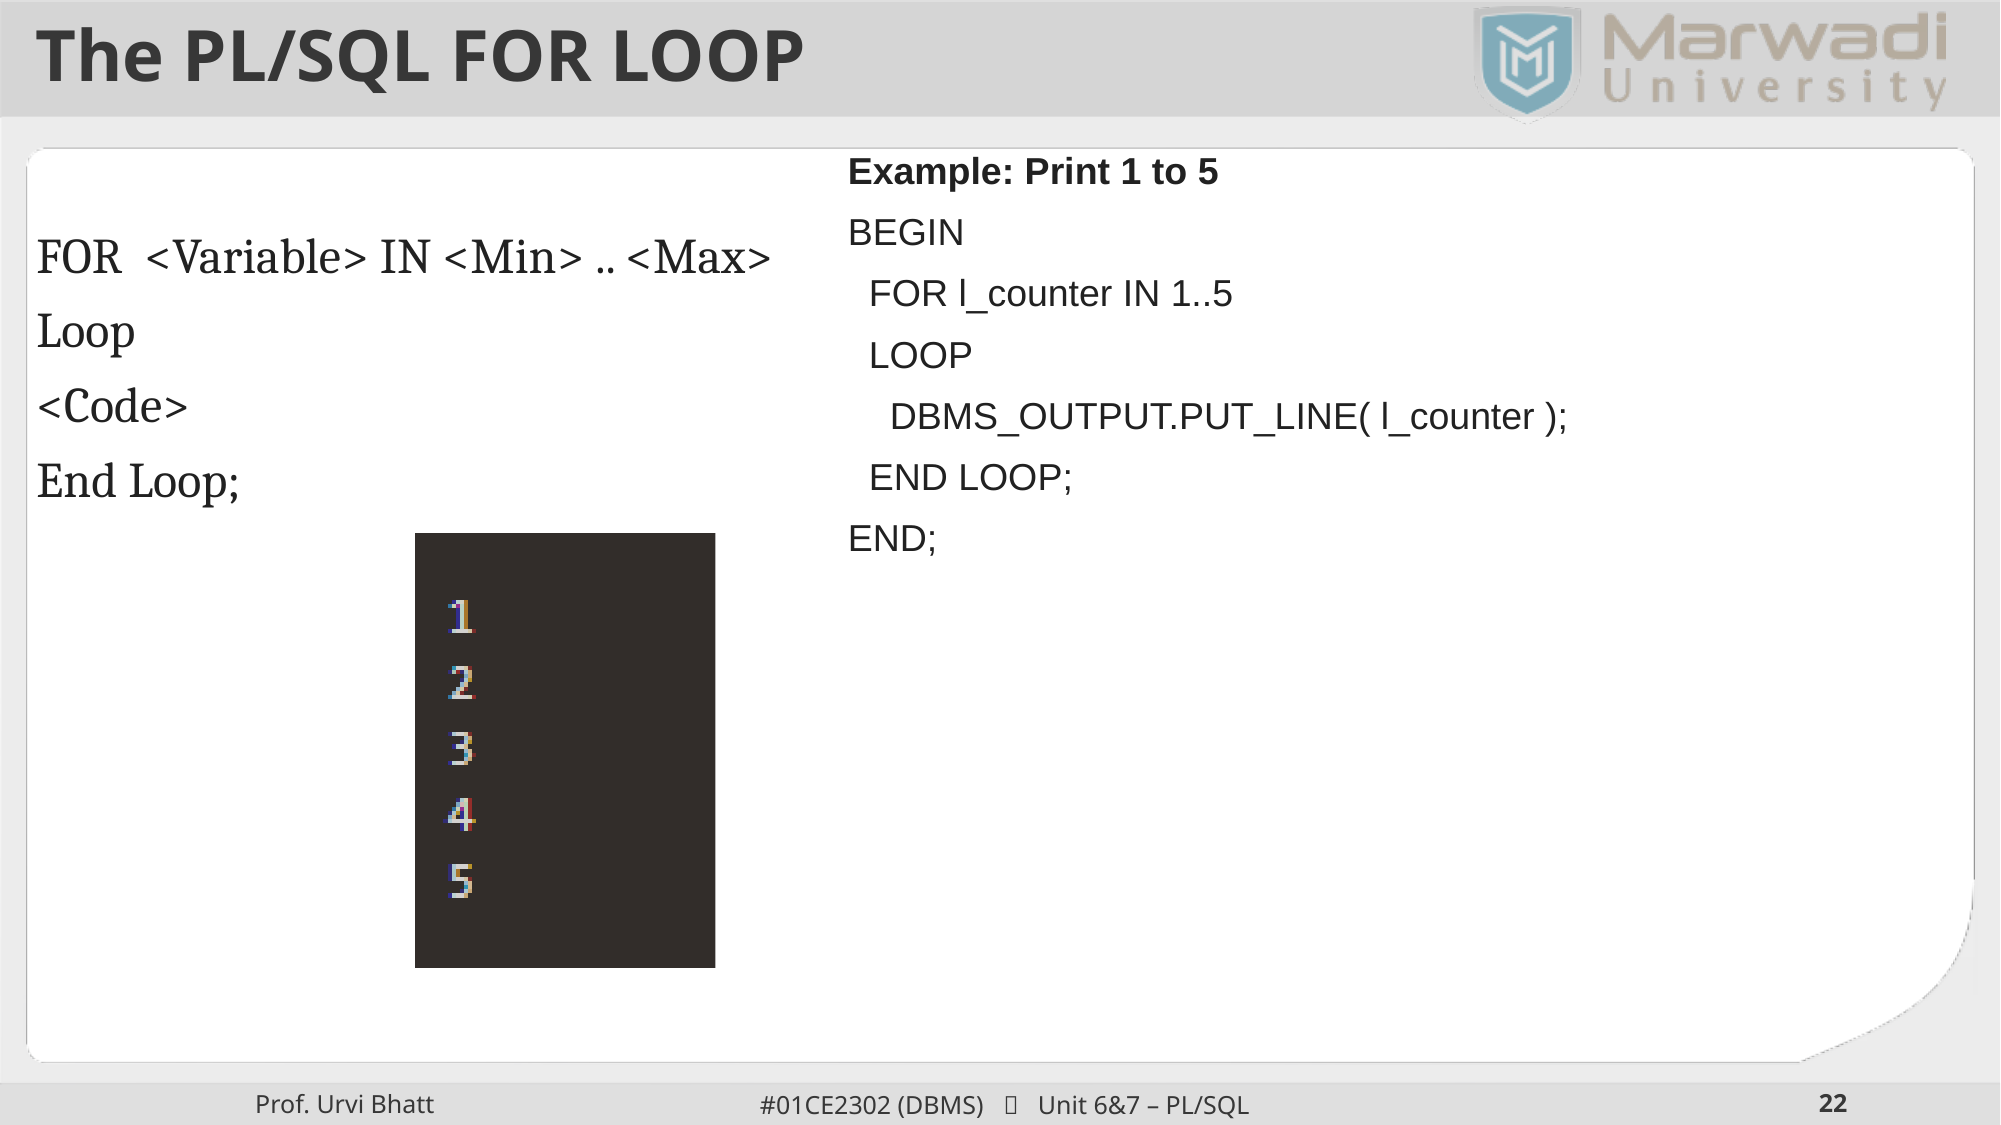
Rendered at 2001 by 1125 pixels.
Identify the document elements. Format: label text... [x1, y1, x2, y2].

text_box Example: Print 1 to 5 BEGIN FOR l_counter IN 1..5 LOOP DBMS_OUTPUT.PUT_LINE( l_counter ); END LOOP; END; [832, 144, 1968, 1062]
title The PL/SQL FOR LOOP [0, 0, 2000, 117]
picture [0, 117, 2000, 1085]
list FOR <Variable> IN <Min> .. <Max> Loop <Code> End Loop; [21, 141, 1979, 1059]
